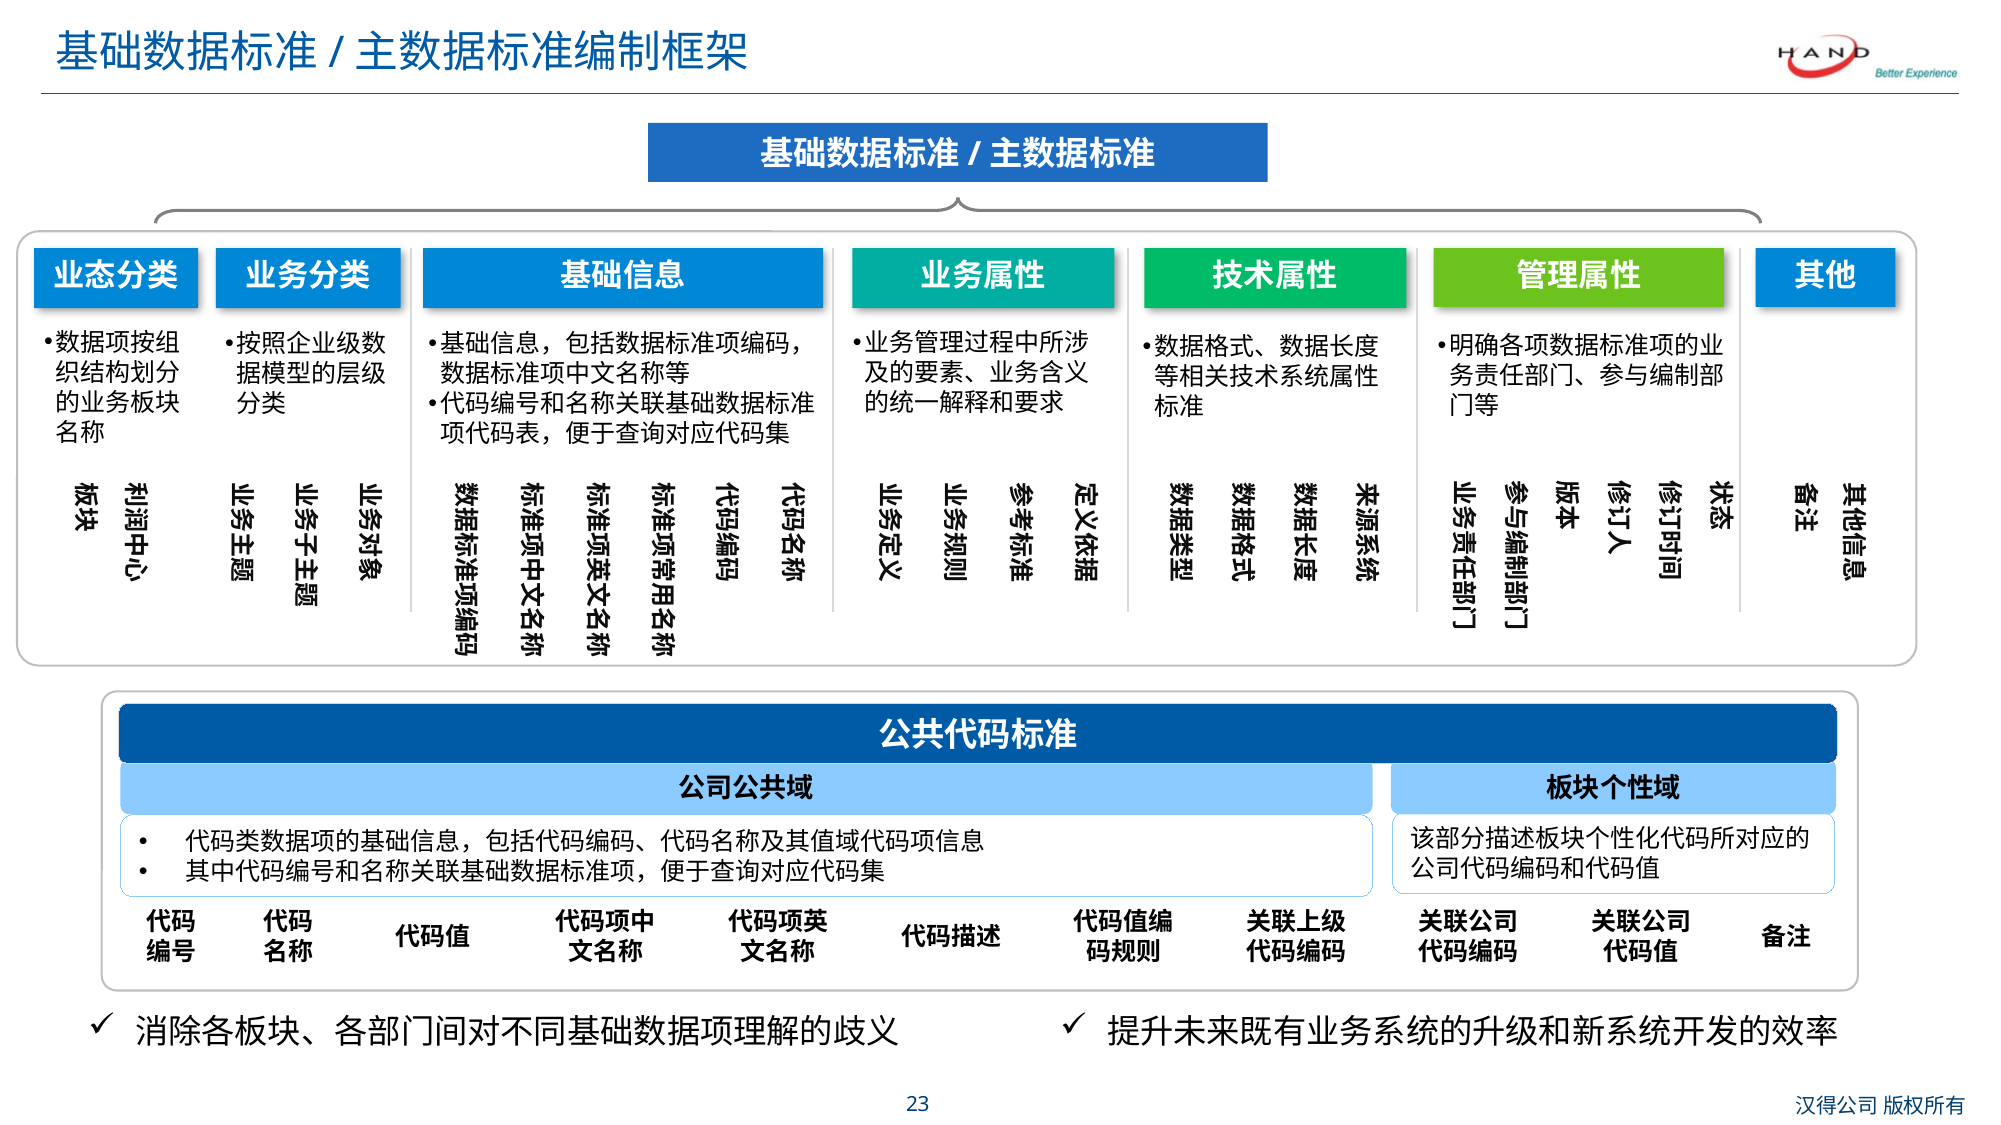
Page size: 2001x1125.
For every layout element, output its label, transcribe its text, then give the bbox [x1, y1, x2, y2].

text_box [17, 231, 1917, 666]
text_box 基础数据标准/主数据标准 [647, 122, 1269, 183]
text_box [101, 691, 1858, 991]
text_box [154, 197, 1762, 224]
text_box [205, 467, 394, 653]
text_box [852, 467, 1111, 668]
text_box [118, 703, 1838, 969]
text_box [1427, 465, 1745, 667]
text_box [1143, 467, 1391, 668]
text_box 提升未来既有业务系统的升级和新系统开发的效率 [974, 1005, 1924, 1055]
text_box 消除各板块、各部门间对不同基础数据项理解的歧义 [19, 1006, 969, 1055]
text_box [429, 467, 817, 703]
picture [1777, 31, 1960, 82]
title 基础数据标准/主数据标准编制框架 [40, 22, 1777, 226]
